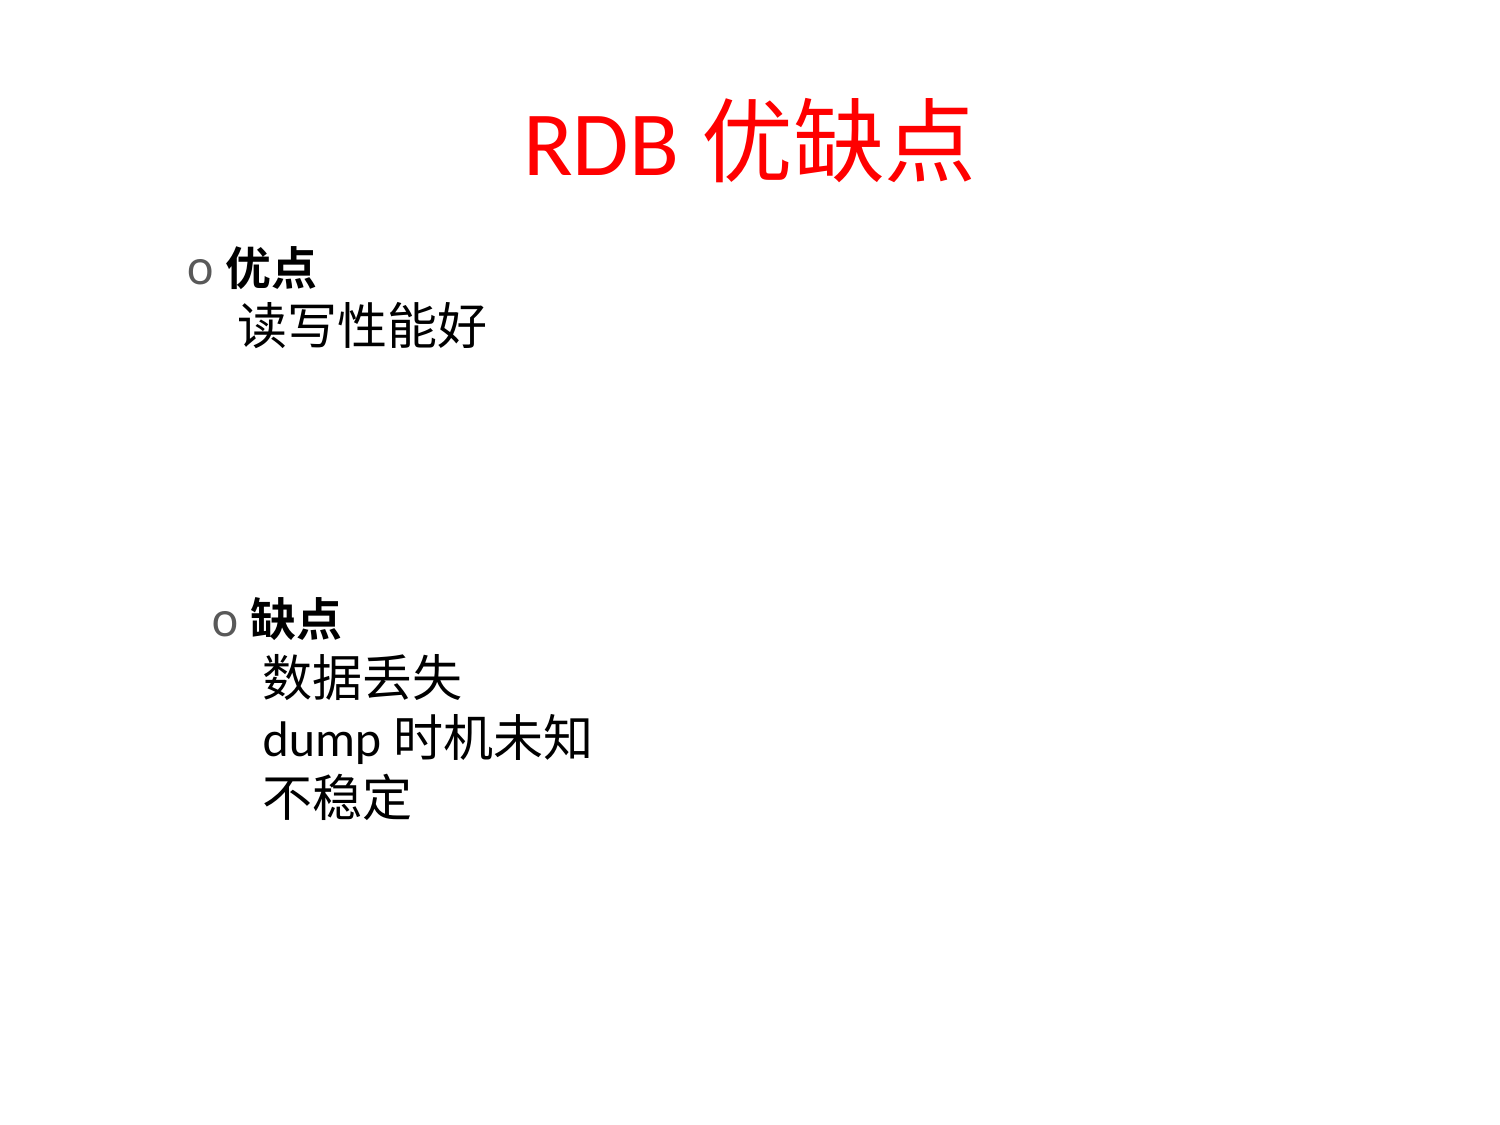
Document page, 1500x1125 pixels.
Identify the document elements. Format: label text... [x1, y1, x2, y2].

text_box 缺点 数据丢失 dump时机未知 不稳定 [200, 585, 1089, 856]
text_box 优点 读写性能好 [175, 234, 1064, 504]
title RDB优缺点 [75, 45, 1425, 233]
